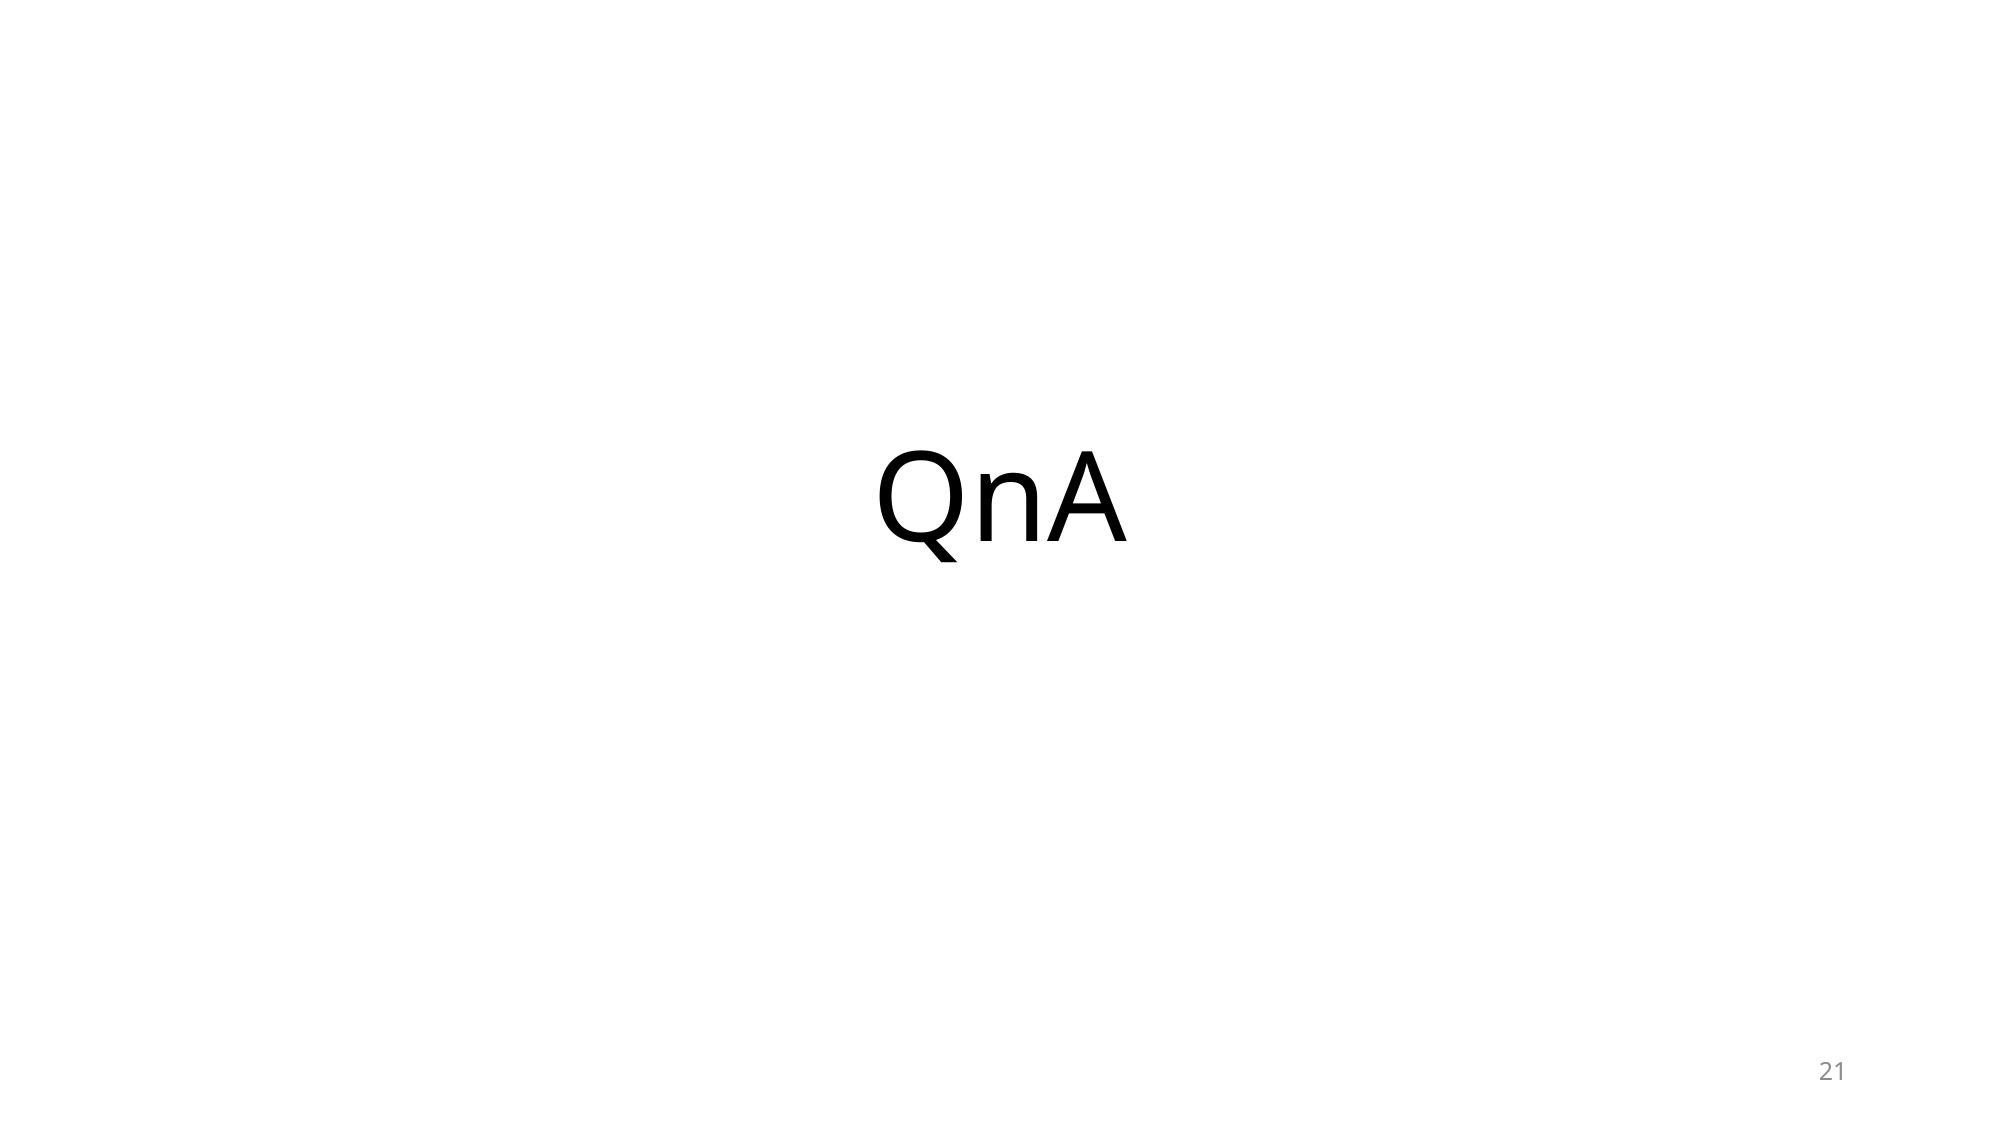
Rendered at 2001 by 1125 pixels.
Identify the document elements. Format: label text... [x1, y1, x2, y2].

title QnA [56, 184, 1944, 576]
slide_number 20 [1412, 1042, 1863, 1103]
